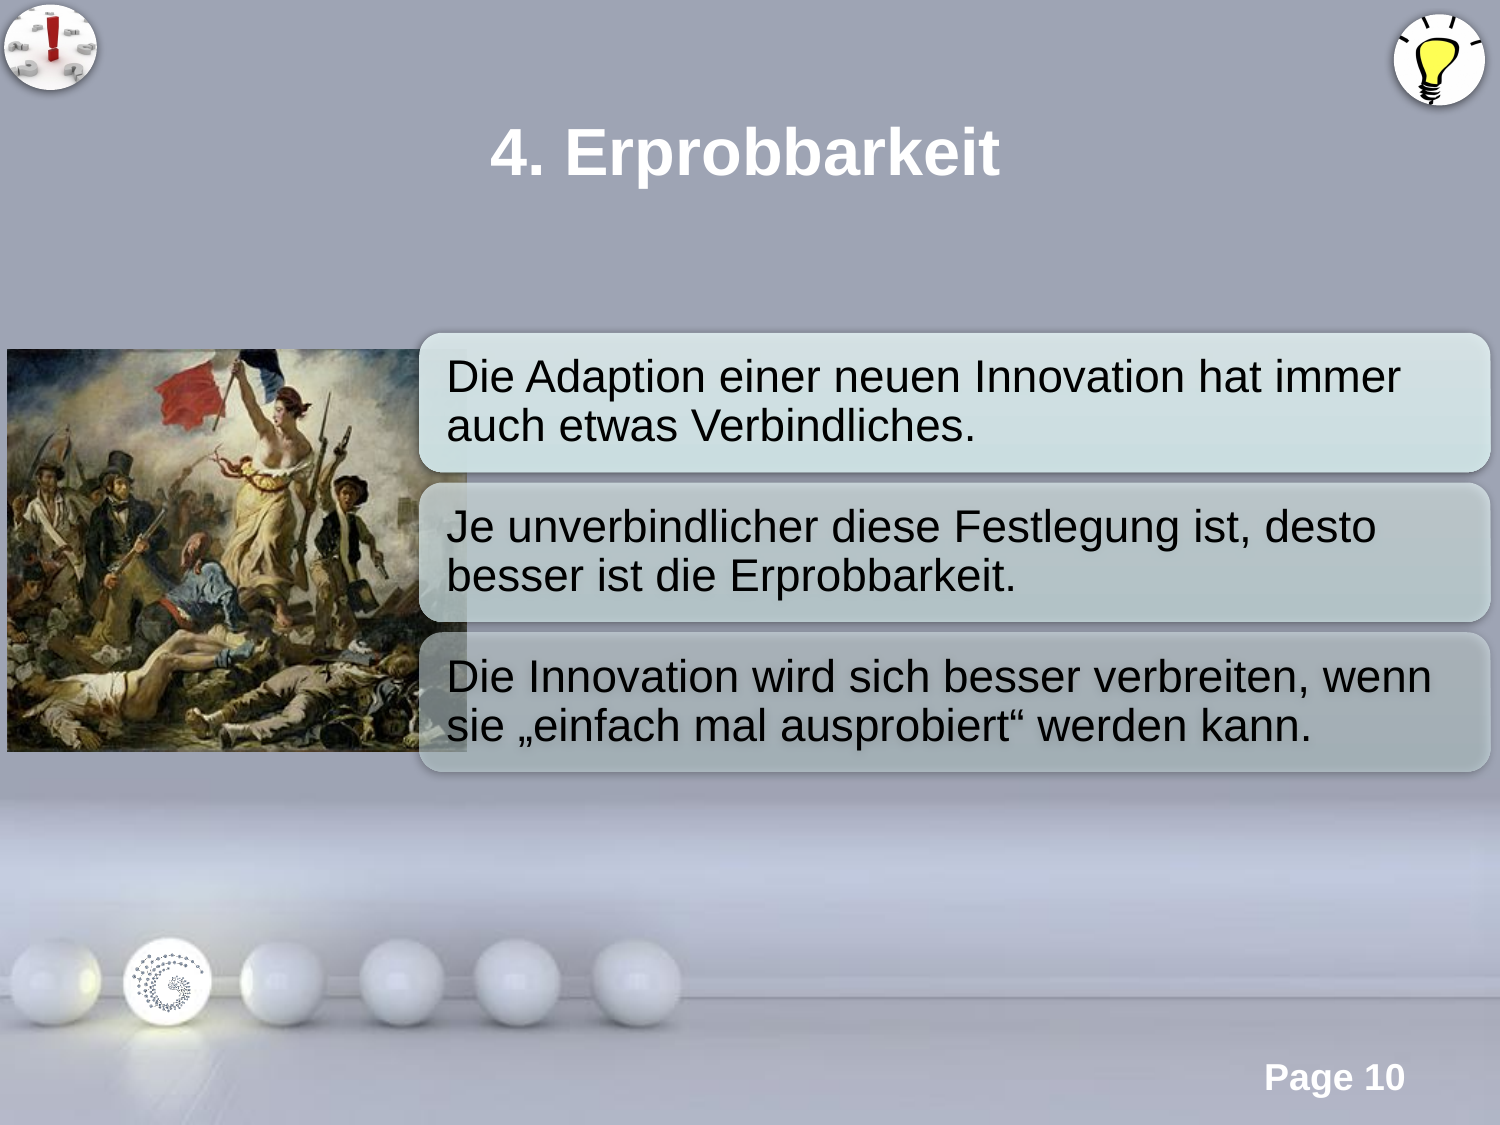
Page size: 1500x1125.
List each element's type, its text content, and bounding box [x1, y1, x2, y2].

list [419, 255, 1491, 850]
title 4. Erprobbarkeit [99, 101, 1393, 214]
picture [0, 0, 1500, 1125]
text_box [4, 4, 97, 90]
text_box [1393, 14, 1485, 106]
